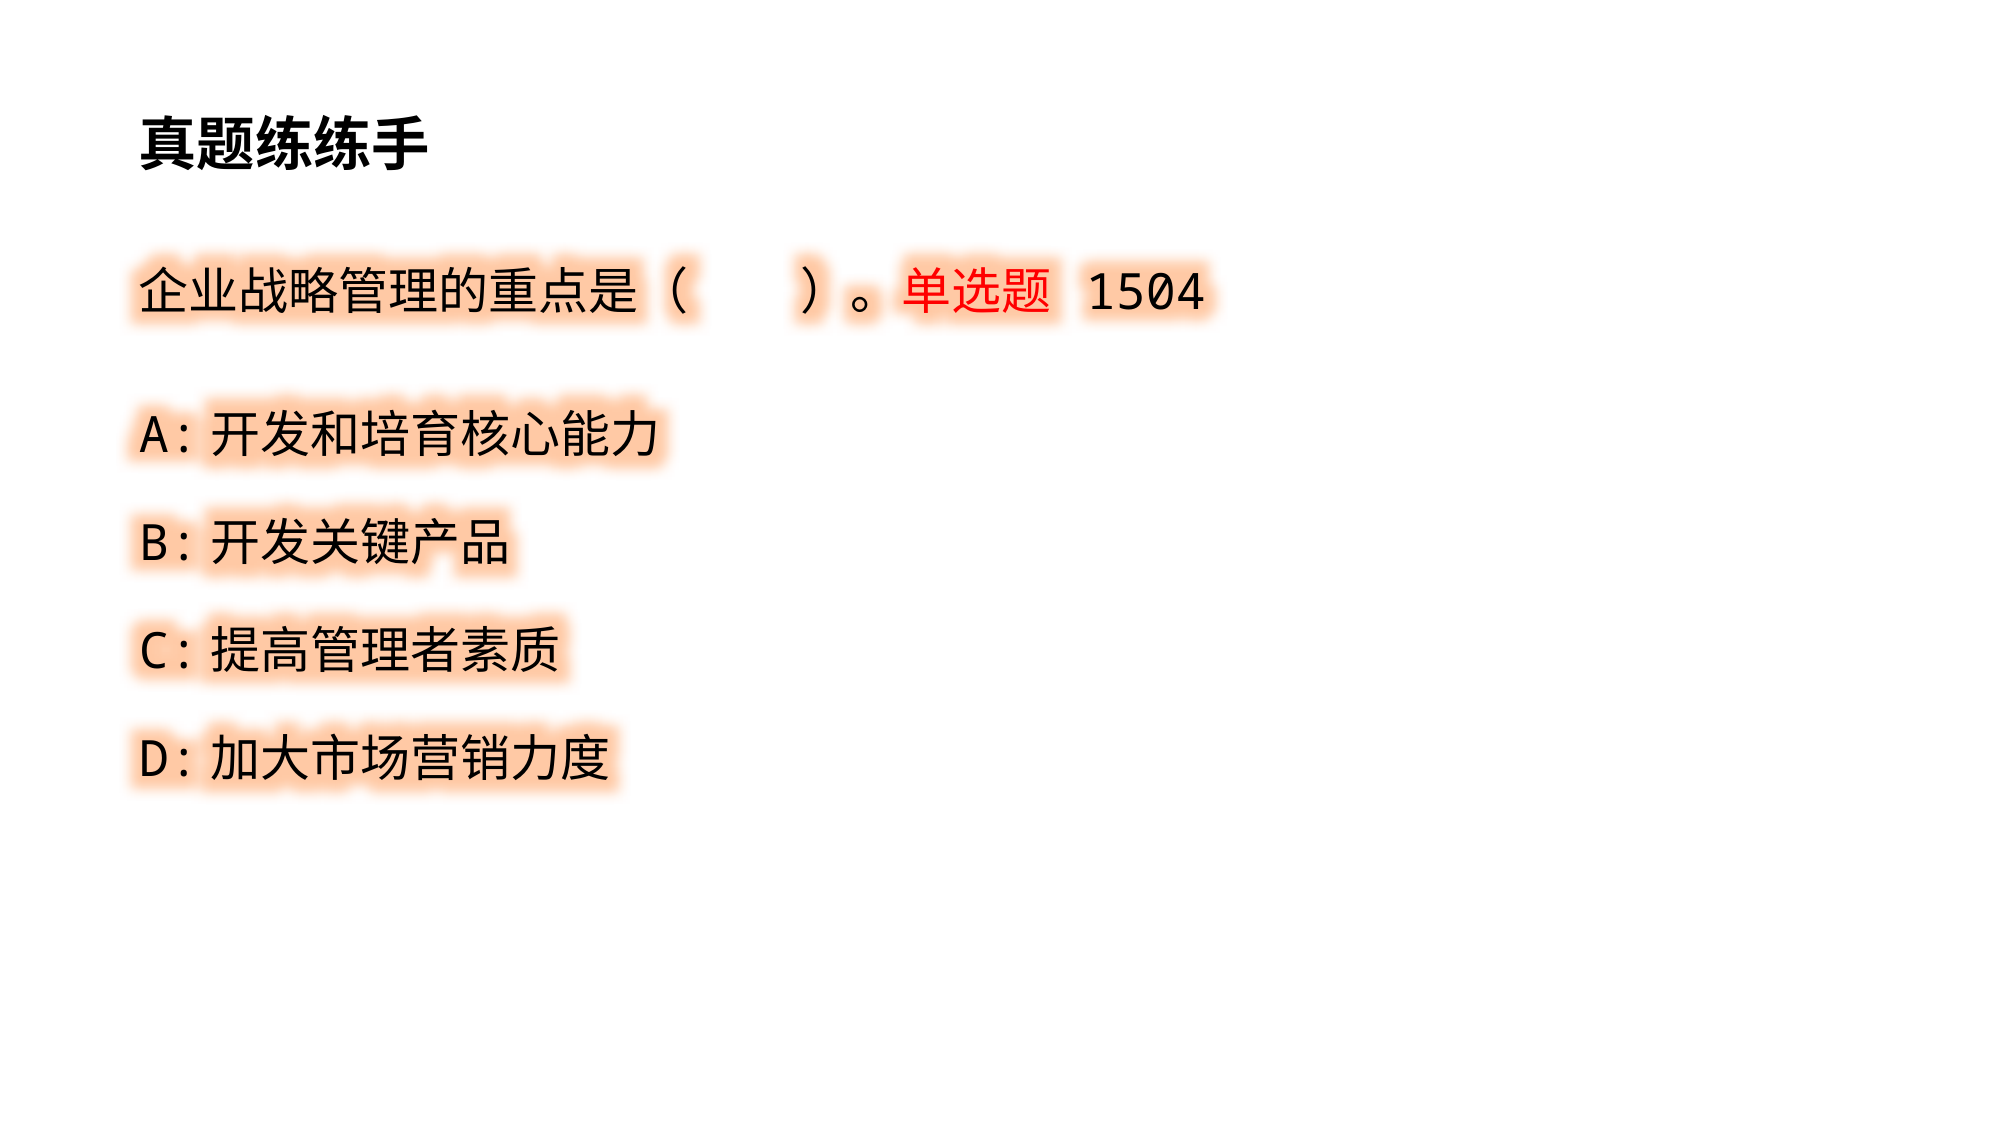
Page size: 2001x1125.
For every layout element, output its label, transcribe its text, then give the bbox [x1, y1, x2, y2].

text_box 真题练练手 [120, 97, 1568, 187]
table_cell 激励需求理论 [117, 216, 1843, 1051]
text_box 企业战略管理的重点是（ ）。单选题 1504 A:开发和培育核心能力 B:开发关键产品 C:提高管理者素质 D:加大市场营销力度 [120, 219, 1839, 1047]
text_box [113, 212, 1847, 1055]
